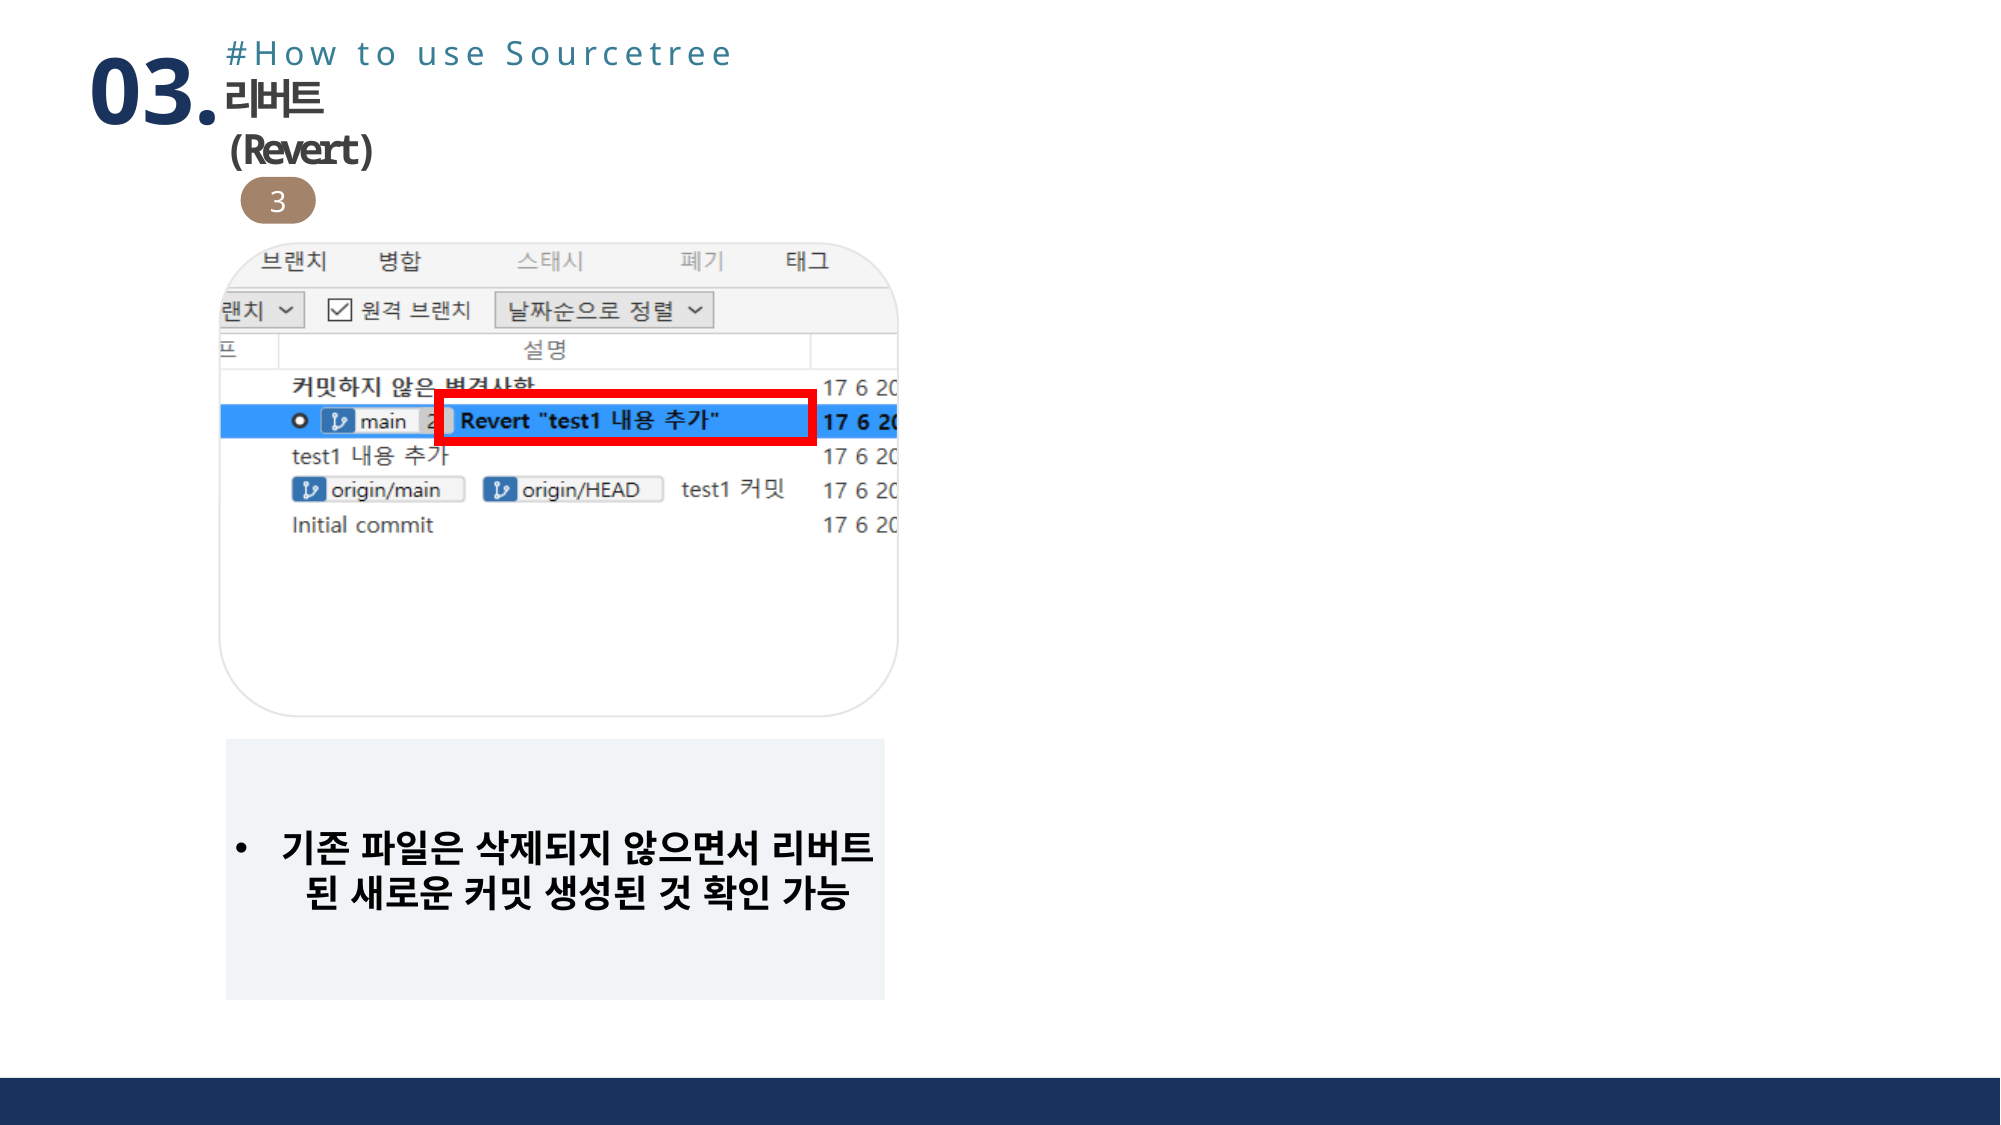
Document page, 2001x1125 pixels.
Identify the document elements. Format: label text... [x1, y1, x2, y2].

text_box 03. [82, 25, 229, 150]
text_box #How to use Sourcetree [218, 24, 740, 80]
text_box [439, 393, 813, 442]
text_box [240, 174, 316, 226]
text_box 리버트(Revert) [215, 80, 454, 181]
text_box [219, 243, 898, 717]
text_box [0, 1077, 2000, 1125]
text_box 기존 파일은 삭제되지 않으면서 리버트 된 새로운 커밋 생성된 것 확인 가능 [226, 738, 885, 1001]
